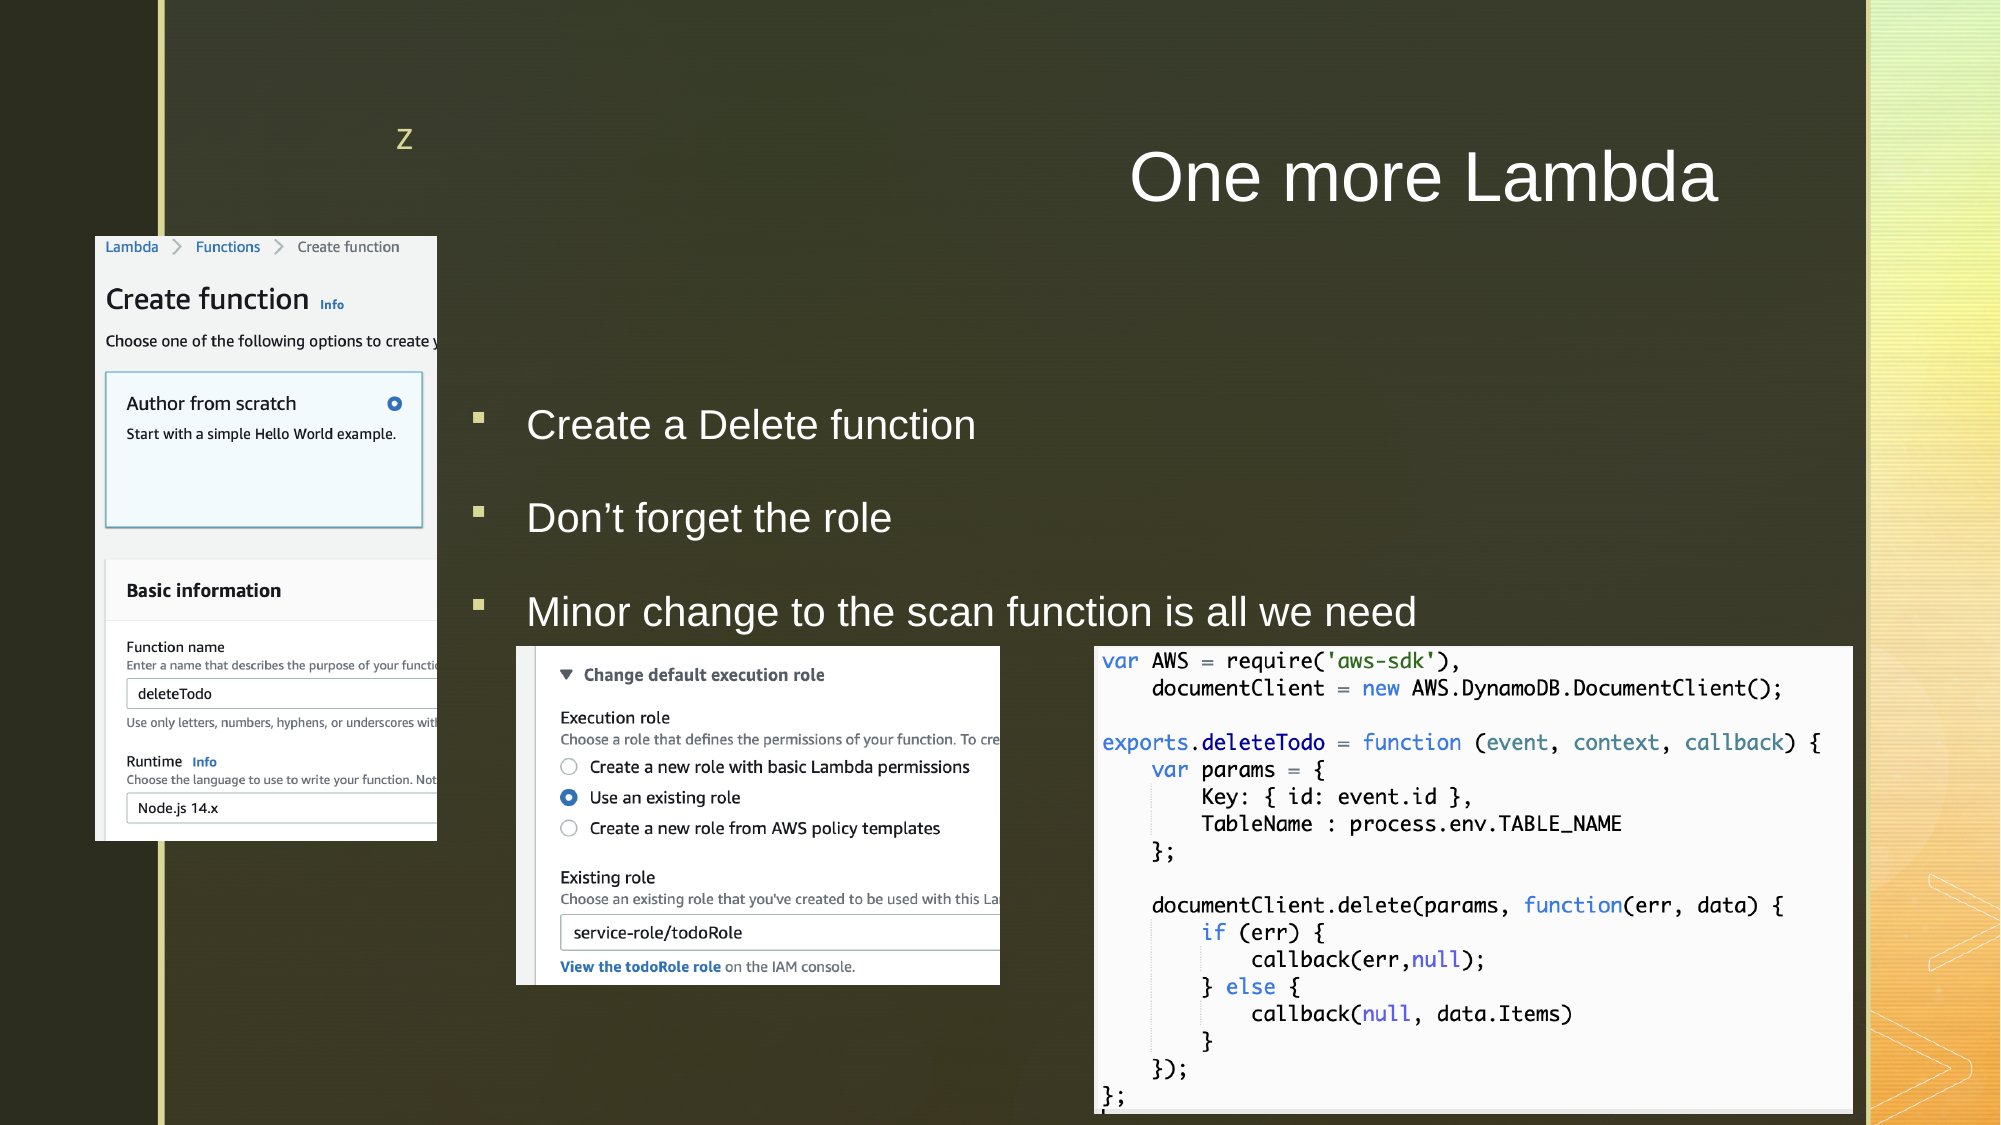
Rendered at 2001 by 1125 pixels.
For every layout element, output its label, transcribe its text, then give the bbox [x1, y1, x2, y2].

picture [1094, 646, 1853, 1114]
picture [95, 236, 437, 841]
picture [1871, 0, 2001, 1125]
list Create a Delete function Don’t forget the role Minor change to the scan function is all we need [454, 336, 1734, 686]
picture [515, 646, 1001, 985]
title One more Lambda [428, 132, 1734, 310]
